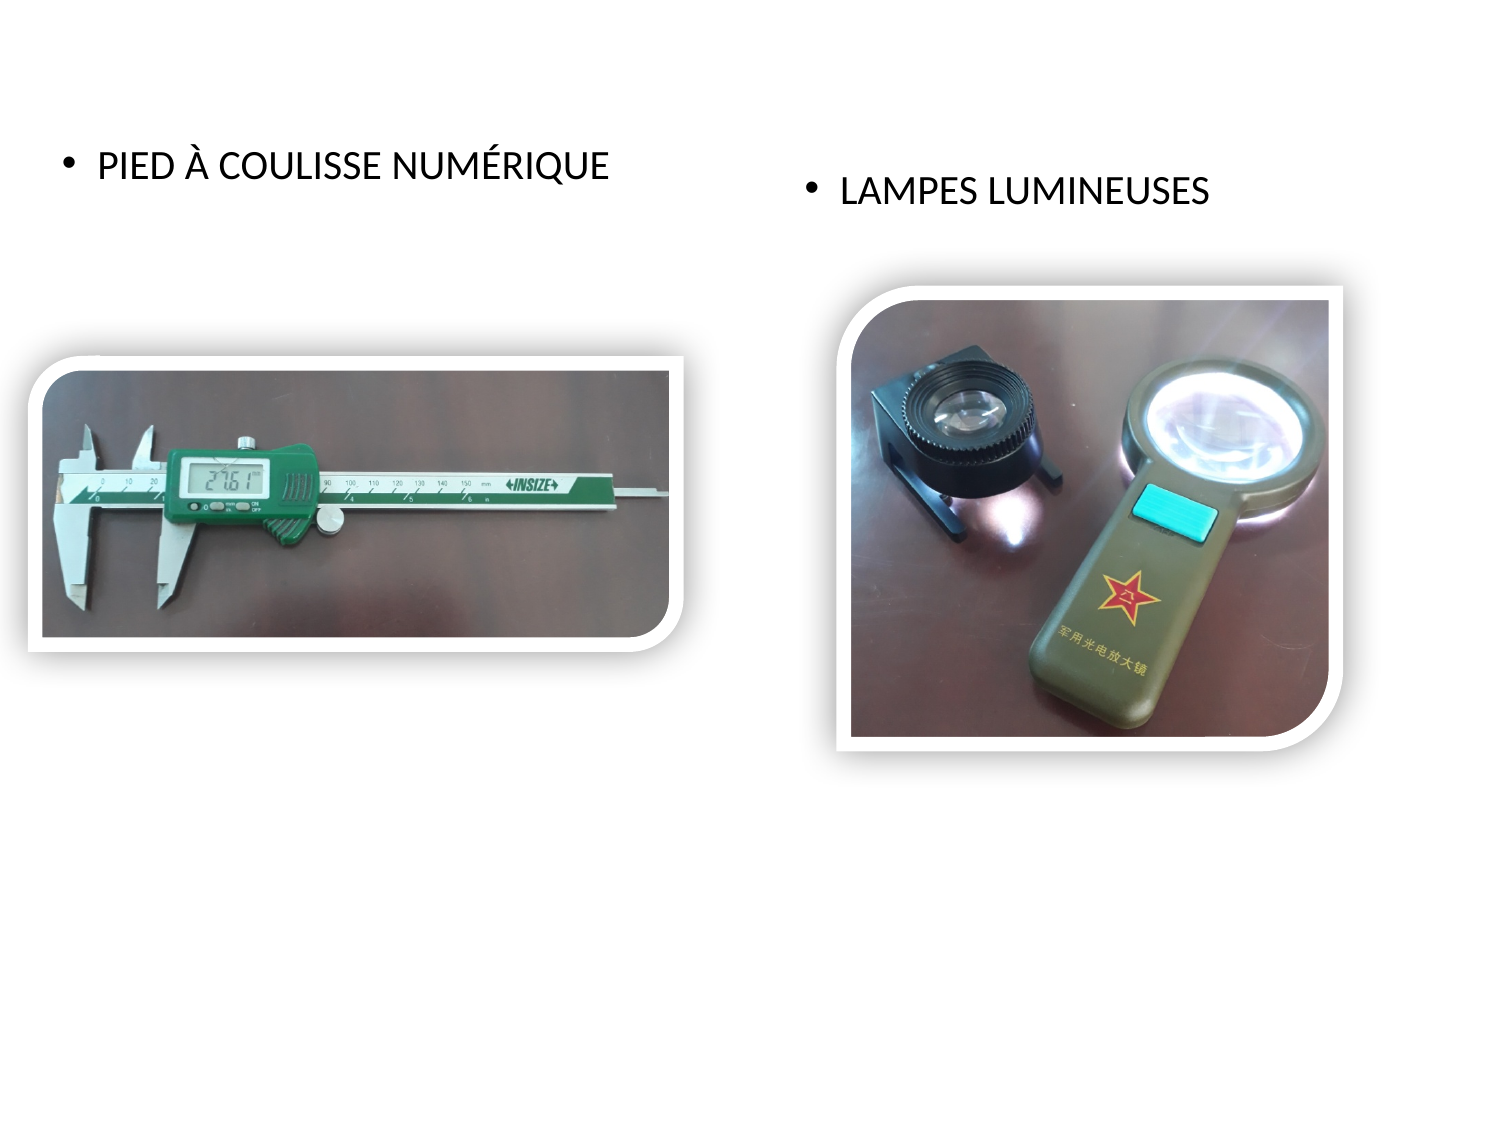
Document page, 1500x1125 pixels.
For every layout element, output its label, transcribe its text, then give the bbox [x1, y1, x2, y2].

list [34, 363, 677, 645]
title PIED À COULISSE NUMÉRIQUE [46, 93, 640, 282]
text_box LAMPES LUMINEUSES [750, 93, 1343, 282]
picture [843, 292, 1337, 745]
